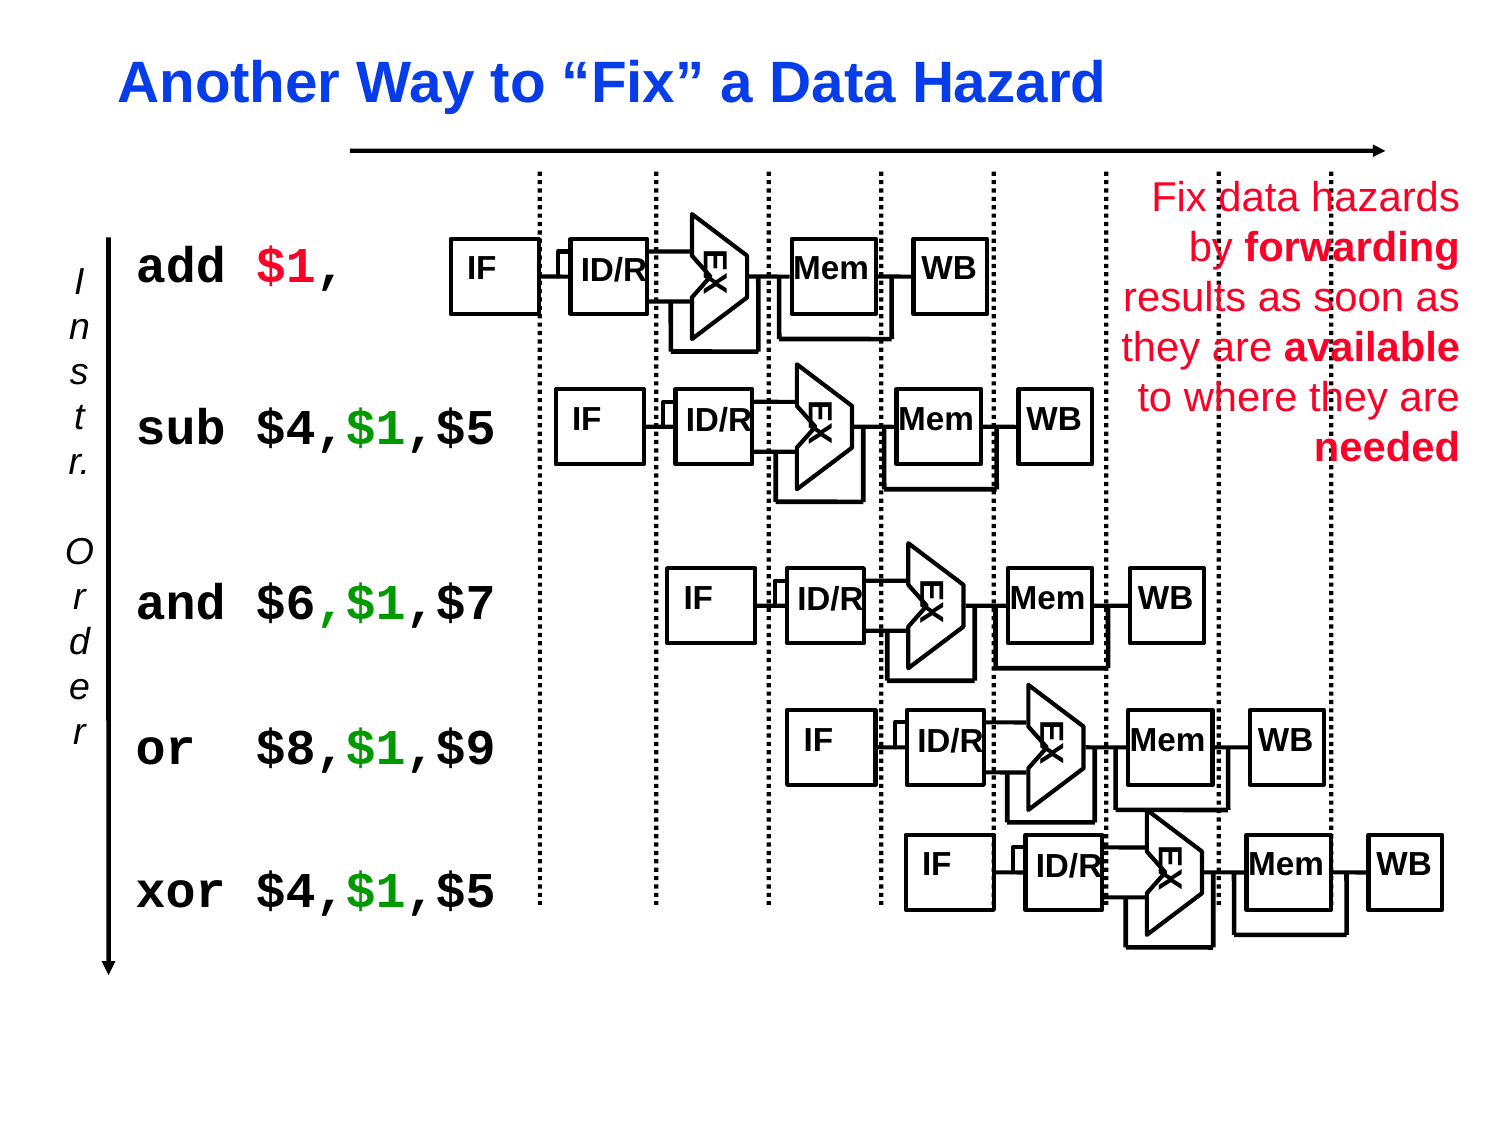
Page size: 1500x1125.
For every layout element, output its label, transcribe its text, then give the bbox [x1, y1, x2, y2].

text_box [349, 144, 1386, 158]
text_box sub $4,$1,$5 [120, 387, 511, 462]
text_box add $1, [120, 224, 361, 300]
text_box xor $4,$1,$5 [120, 849, 511, 925]
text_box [555, 363, 1098, 502]
text_box I n s t r. O r d e r [50, 250, 108, 760]
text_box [450, 213, 993, 352]
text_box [666, 542, 1210, 681]
text_box Fix data hazards by forwarding results as soon as they are available to where they are needed [1099, 162, 1475, 478]
text_box or $8,$1,$9 [120, 706, 511, 782]
title Another Way to “Fix” a Data Hazard [106, 49, 1122, 120]
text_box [786, 684, 1330, 823]
text_box [102, 237, 115, 976]
text_box and $6,$1,$7 [120, 562, 511, 637]
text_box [905, 809, 1448, 948]
